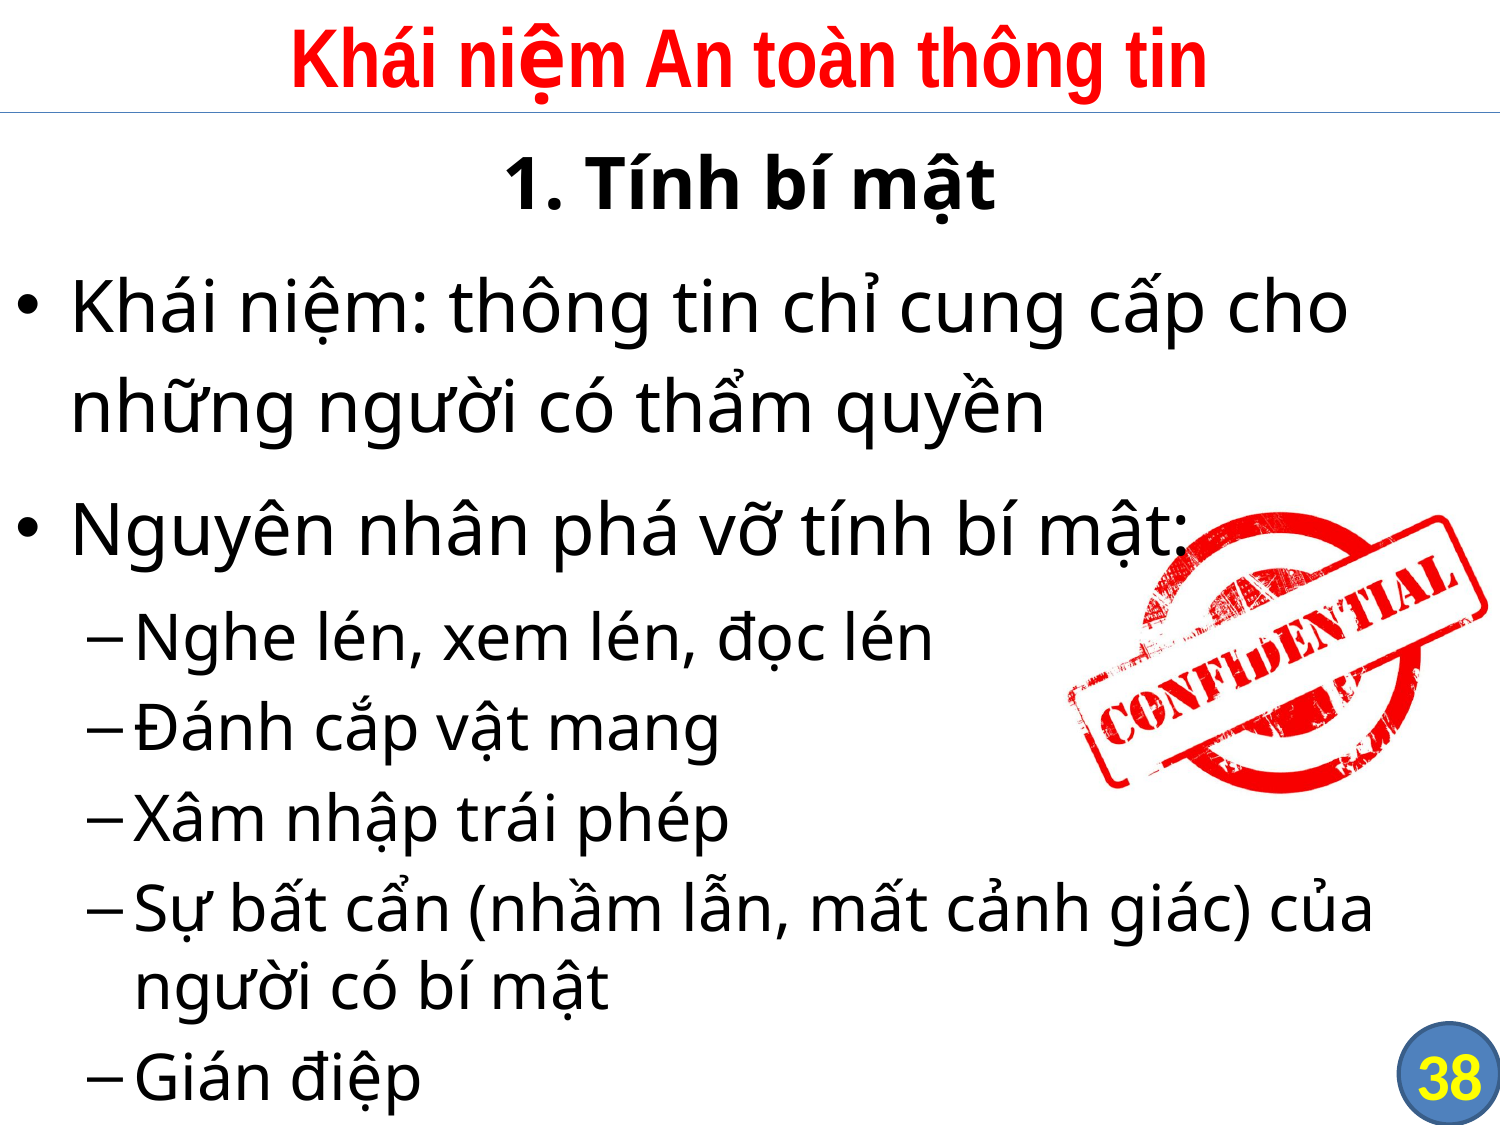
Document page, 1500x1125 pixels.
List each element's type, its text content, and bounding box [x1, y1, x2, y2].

slide_number ‹#› [1399, 1023, 1500, 1125]
picture [1054, 478, 1500, 813]
title Khái niệm An toàn thông tin [0, 0, 1500, 113]
list 1. Tính bí mật Khái niệm: thông tin chỉ cung cấp cho những người có thẩm quyền Nguyên nhân phá vỡ tính bí mật: Nghe lén, xem lén, đọc lén Đánh cắp vật mang Xâm nhập trái phép Sự bất cẩn (nhầm lẫn, mất cảnh giác) của người có bí mật Gián điệp [0, 113, 1500, 1125]
